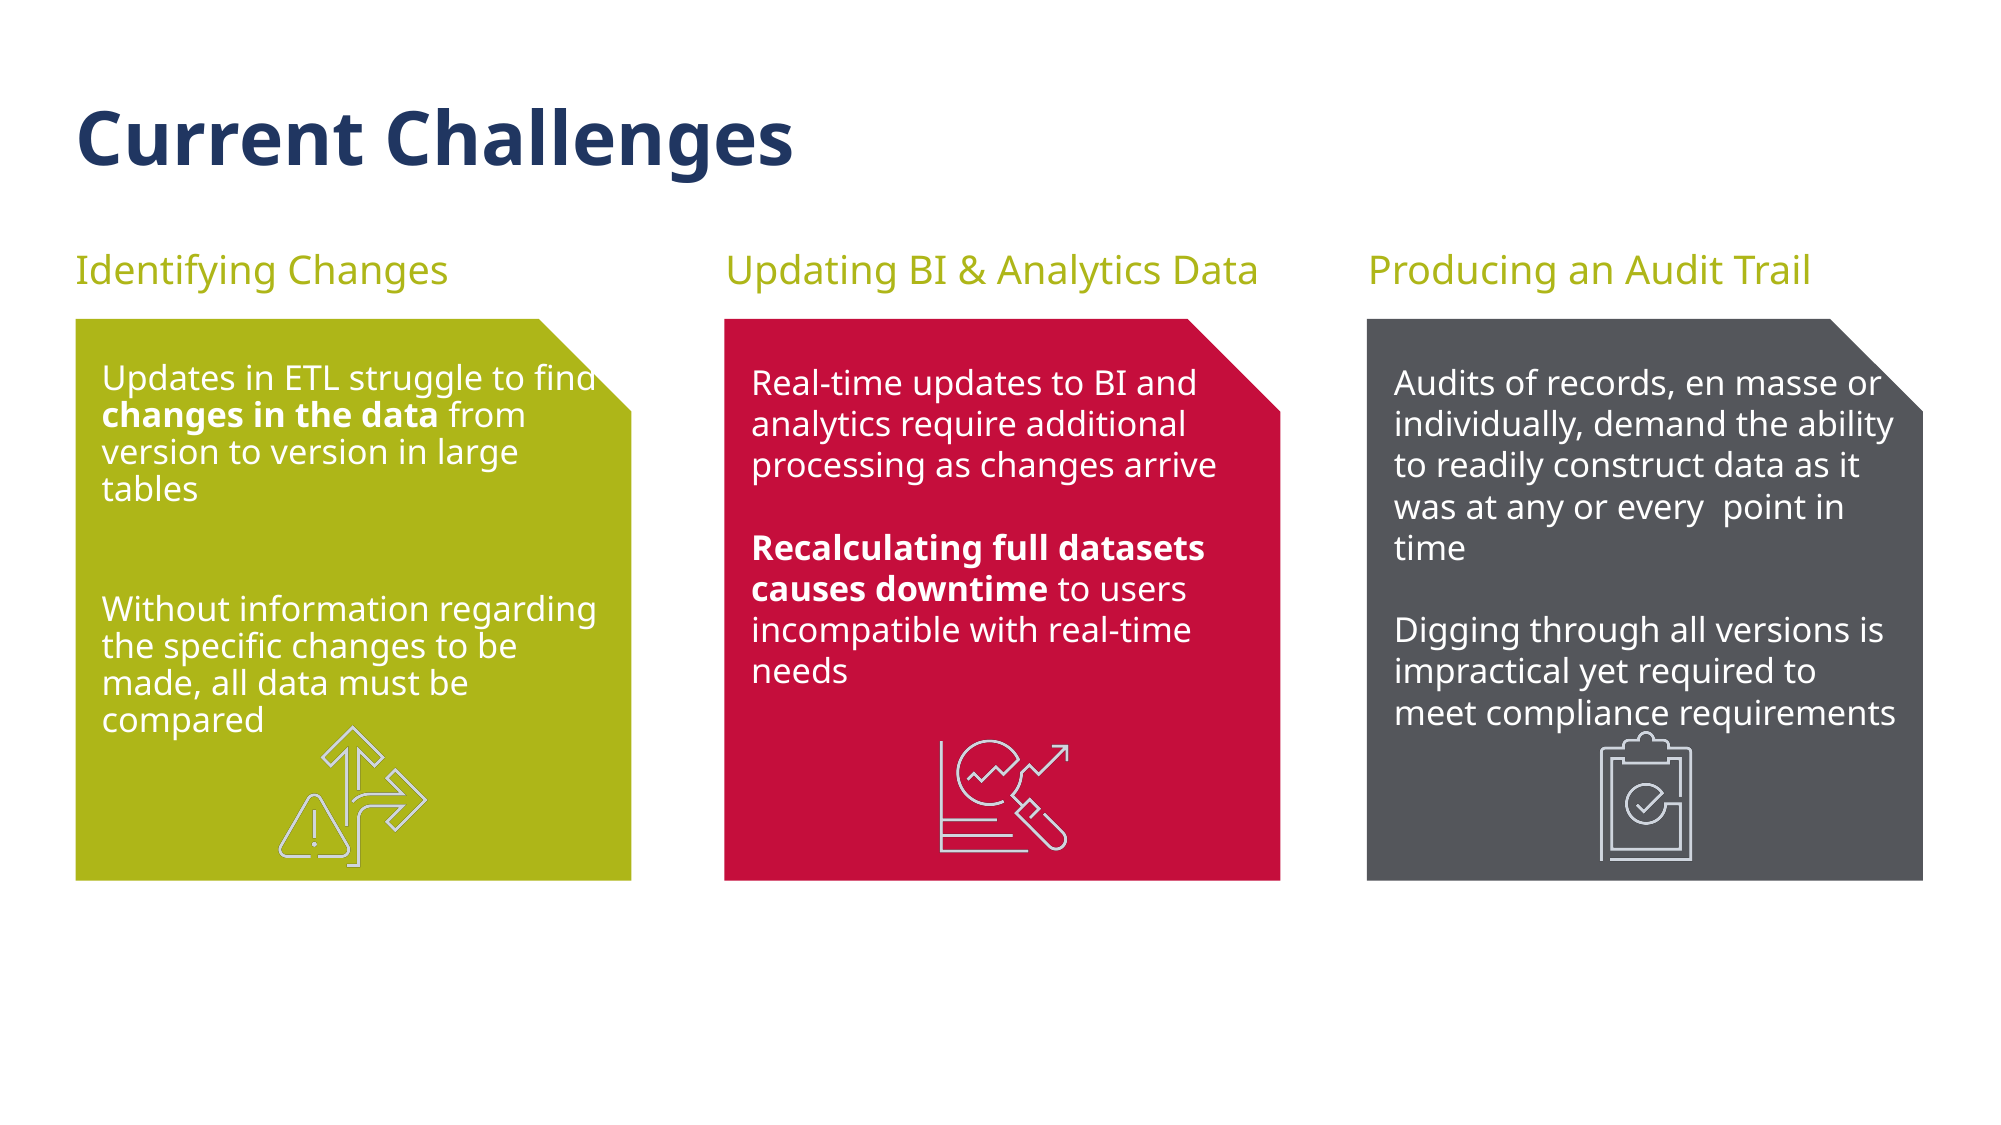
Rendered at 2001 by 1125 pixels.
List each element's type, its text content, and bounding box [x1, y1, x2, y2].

picture [270, 713, 436, 880]
picture [1563, 713, 1729, 880]
picture [920, 713, 1087, 880]
list Producing an Audit Trail [1367, 237, 1924, 329]
list Real-time updates to BI and analytics require additional processing as changes arrive Recalculating full datasets causes downtime to users incompatible with real-time needs [751, 353, 1257, 693]
list Audits of records, en masse or individually, demand the ability to readily construct data as it was at any or every point in time Digging through all versions is impractical yet required to meet compliance requirements [1393, 353, 1899, 693]
list Identifying Changes [75, 237, 631, 329]
list Updating BI & Analytics Data [725, 237, 1281, 329]
list Updates in ETL struggle to find changes in the data from version to version in large tables Without information regarding the specific changes to be made, all data must be compared [101, 353, 607, 693]
title Current Challenges [75, 59, 1923, 223]
